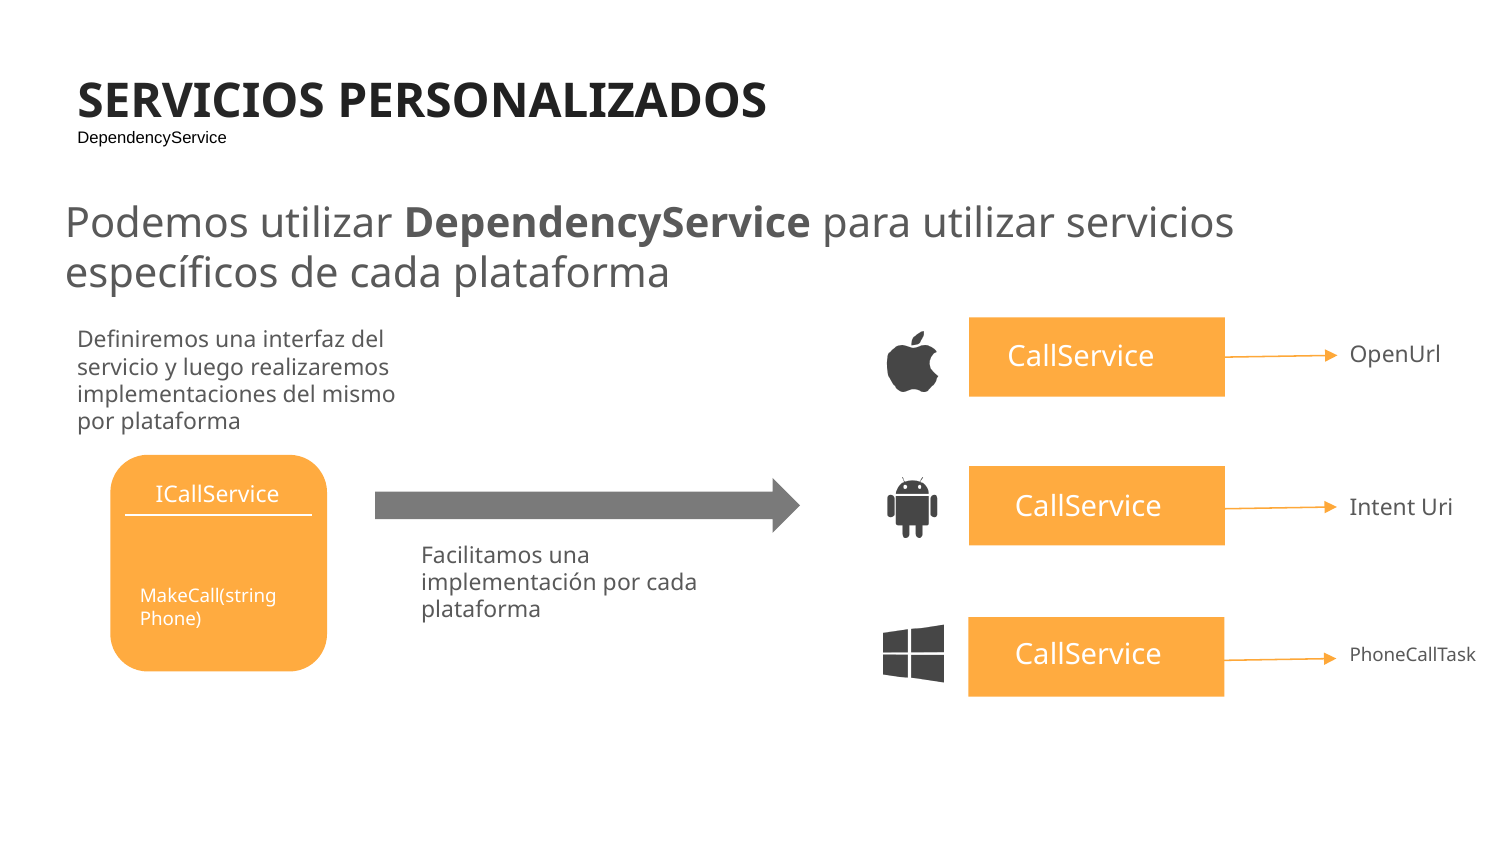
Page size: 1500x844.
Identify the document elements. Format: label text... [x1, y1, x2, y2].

text_box Podemos utilizar DependencyService para utilizar servicios específicos de cada plataforma [50, 188, 1425, 303]
text_box MakeCall(string Phone) [125, 576, 313, 637]
text_box PhoneCallTask [1334, 635, 1500, 673]
text_box CallService [999, 479, 1209, 530]
text_box ICallService [140, 471, 297, 513]
text_box Facilitamos una implementación por cada plataforma [406, 532, 769, 630]
list DependencyService [62, 111, 1390, 162]
picture [855, 303, 970, 418]
text_box OpenUrl [1334, 332, 1500, 375]
picture [855, 450, 970, 564]
text_box Definiremos una interfaz del servicio y luego realizaremos implementaciones del mismo por plataforma [62, 317, 425, 442]
text_box [974, 315, 1227, 399]
text_box CallService [999, 628, 1209, 678]
text_box [372, 475, 803, 535]
text_box [974, 464, 1227, 547]
text_box [110, 454, 328, 672]
text_box CallService [992, 330, 1202, 380]
title SERVICIOS PERSONALIZADOS [62, 61, 1392, 143]
picture [856, 596, 971, 711]
text_box Intent Uri [1334, 485, 1500, 528]
text_box [975, 615, 1226, 699]
